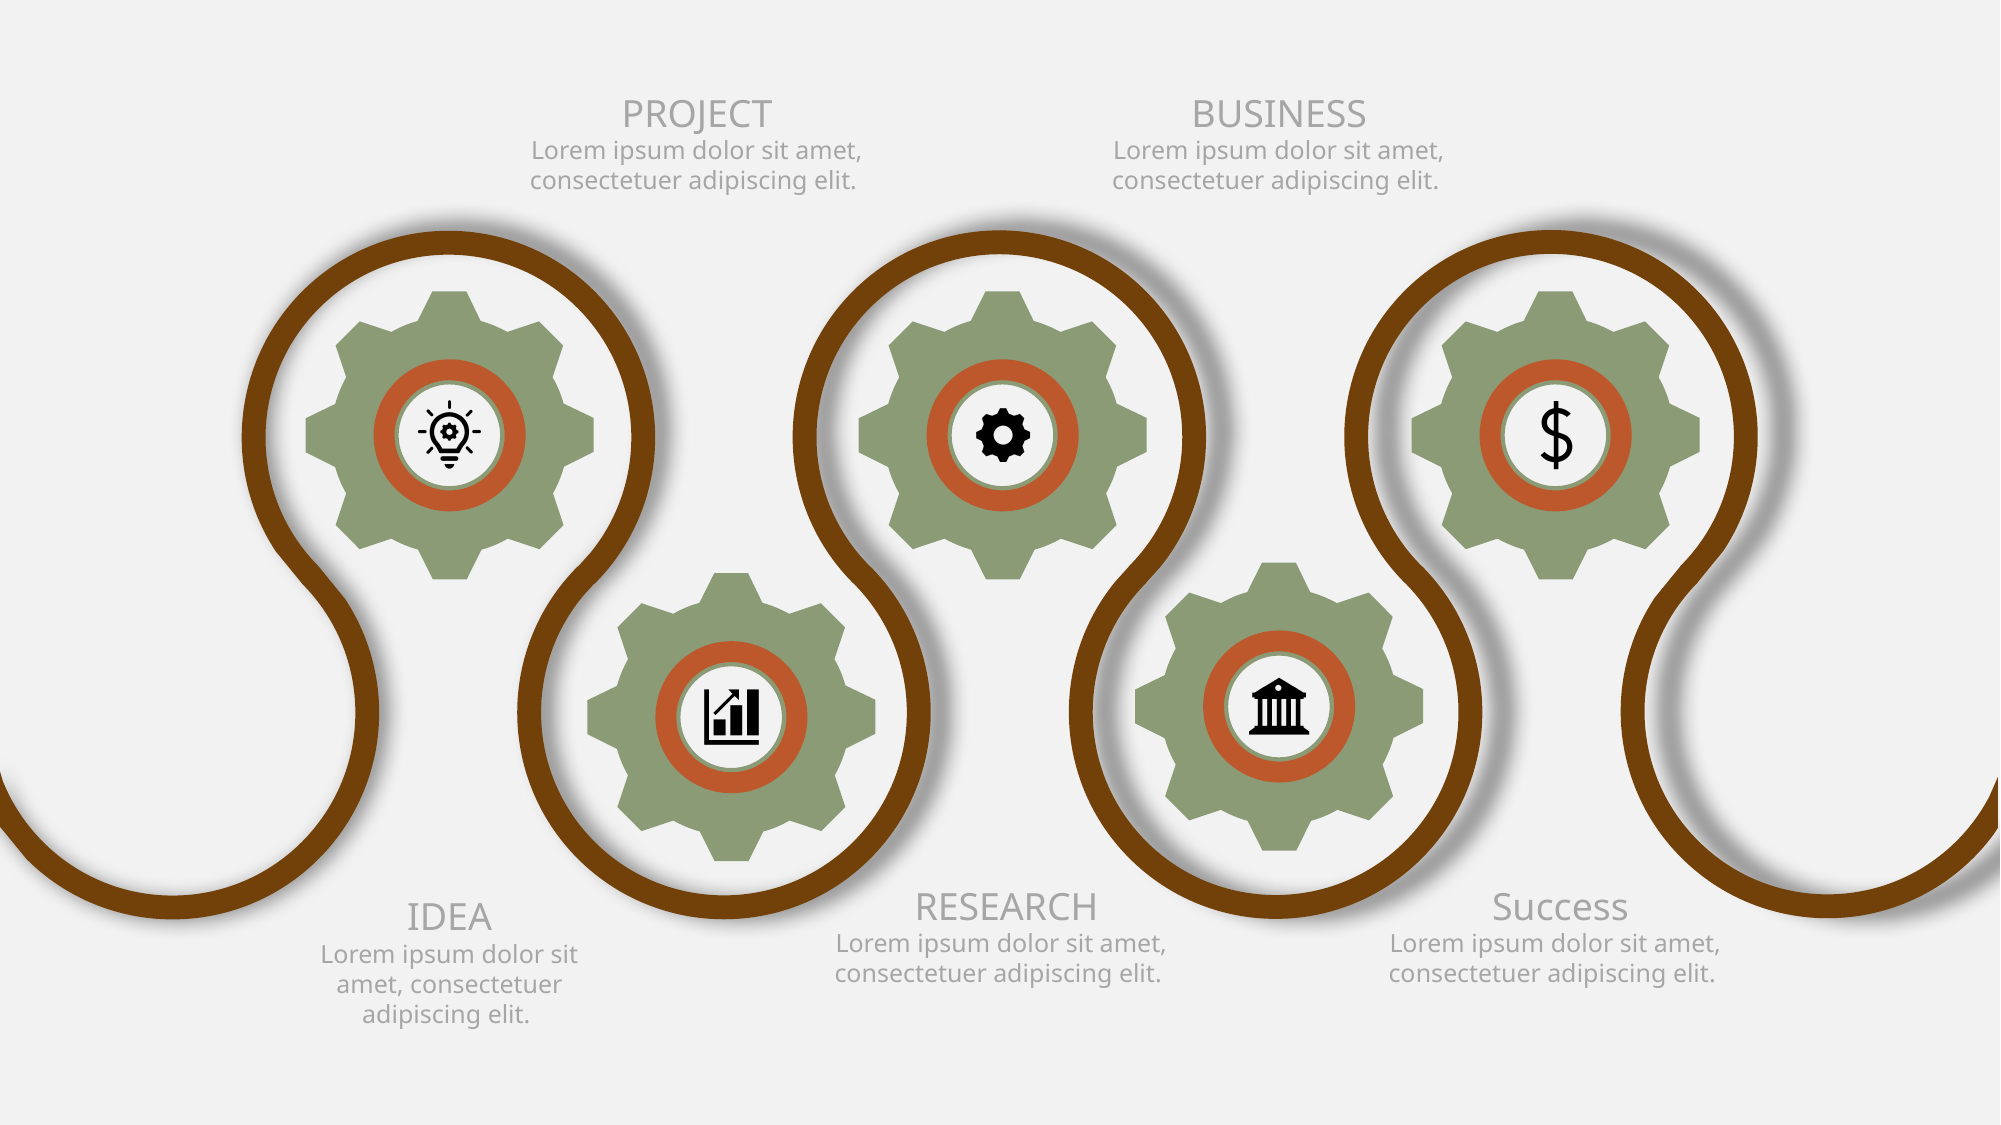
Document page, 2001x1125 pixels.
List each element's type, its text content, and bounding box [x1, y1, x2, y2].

text_box [372, 357, 528, 513]
text_box [1201, 628, 1357, 785]
text_box [1478, 357, 1634, 513]
text_box [1208, 879, 1349, 919]
text_box RESEARCH Lorem ipsum dolor sit amet, consectetuer adipiscing elit. [795, 875, 1208, 1030]
text_box IDEA Lorem ipsum dolor sit amet, consectetuer adipiscing elit. [269, 885, 630, 1071]
text_box [792, 230, 1207, 875]
text_box [1344, 230, 1758, 875]
text_box [305, 291, 594, 580]
text_box [1762, 777, 1998, 919]
picture [693, 679, 770, 756]
text_box BUSINESS Lorem ipsum dolor sit amet, consectetuer adipiscing elit. [1096, 82, 1462, 237]
picture [1517, 397, 1594, 474]
text_box [1135, 562, 1424, 851]
picture [411, 397, 488, 474]
text_box [925, 357, 1081, 513]
picture [1241, 668, 1318, 745]
text_box [858, 291, 1147, 580]
text_box [587, 573, 876, 862]
text_box Success Lorem ipsum dolor sit amet, consectetuer adipiscing elit. [1349, 875, 1762, 1030]
text_box [653, 639, 810, 795]
text_box [1411, 291, 1700, 580]
picture [964, 397, 1041, 474]
text_box [0, 230, 795, 920]
text_box PROJECT Lorem ipsum dolor sit amet, consectetuer adipiscing elit. [514, 82, 880, 237]
